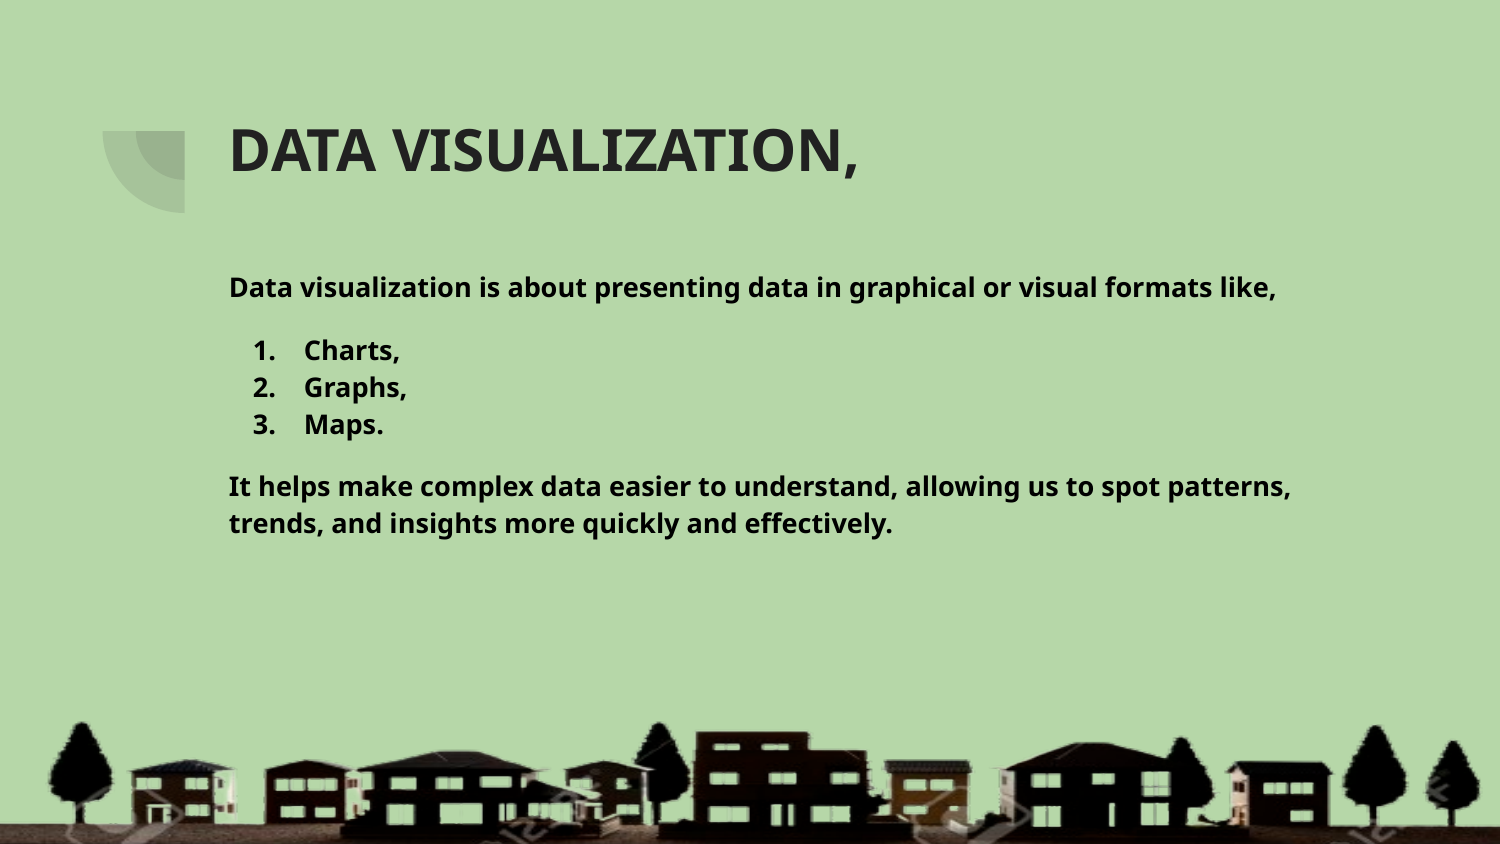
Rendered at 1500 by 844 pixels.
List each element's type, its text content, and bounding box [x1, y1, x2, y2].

picture [0, 475, 1500, 844]
title DATA VISUALIZATION, [213, 98, 1368, 250]
list Data visualization is about presenting data in graphical or visual formats like, Charts, Graphs, Maps. It helps make complex data easier to understand, allowing us to spot patterns, trends, and insights more quickly and effectively. [213, 250, 1368, 473]
